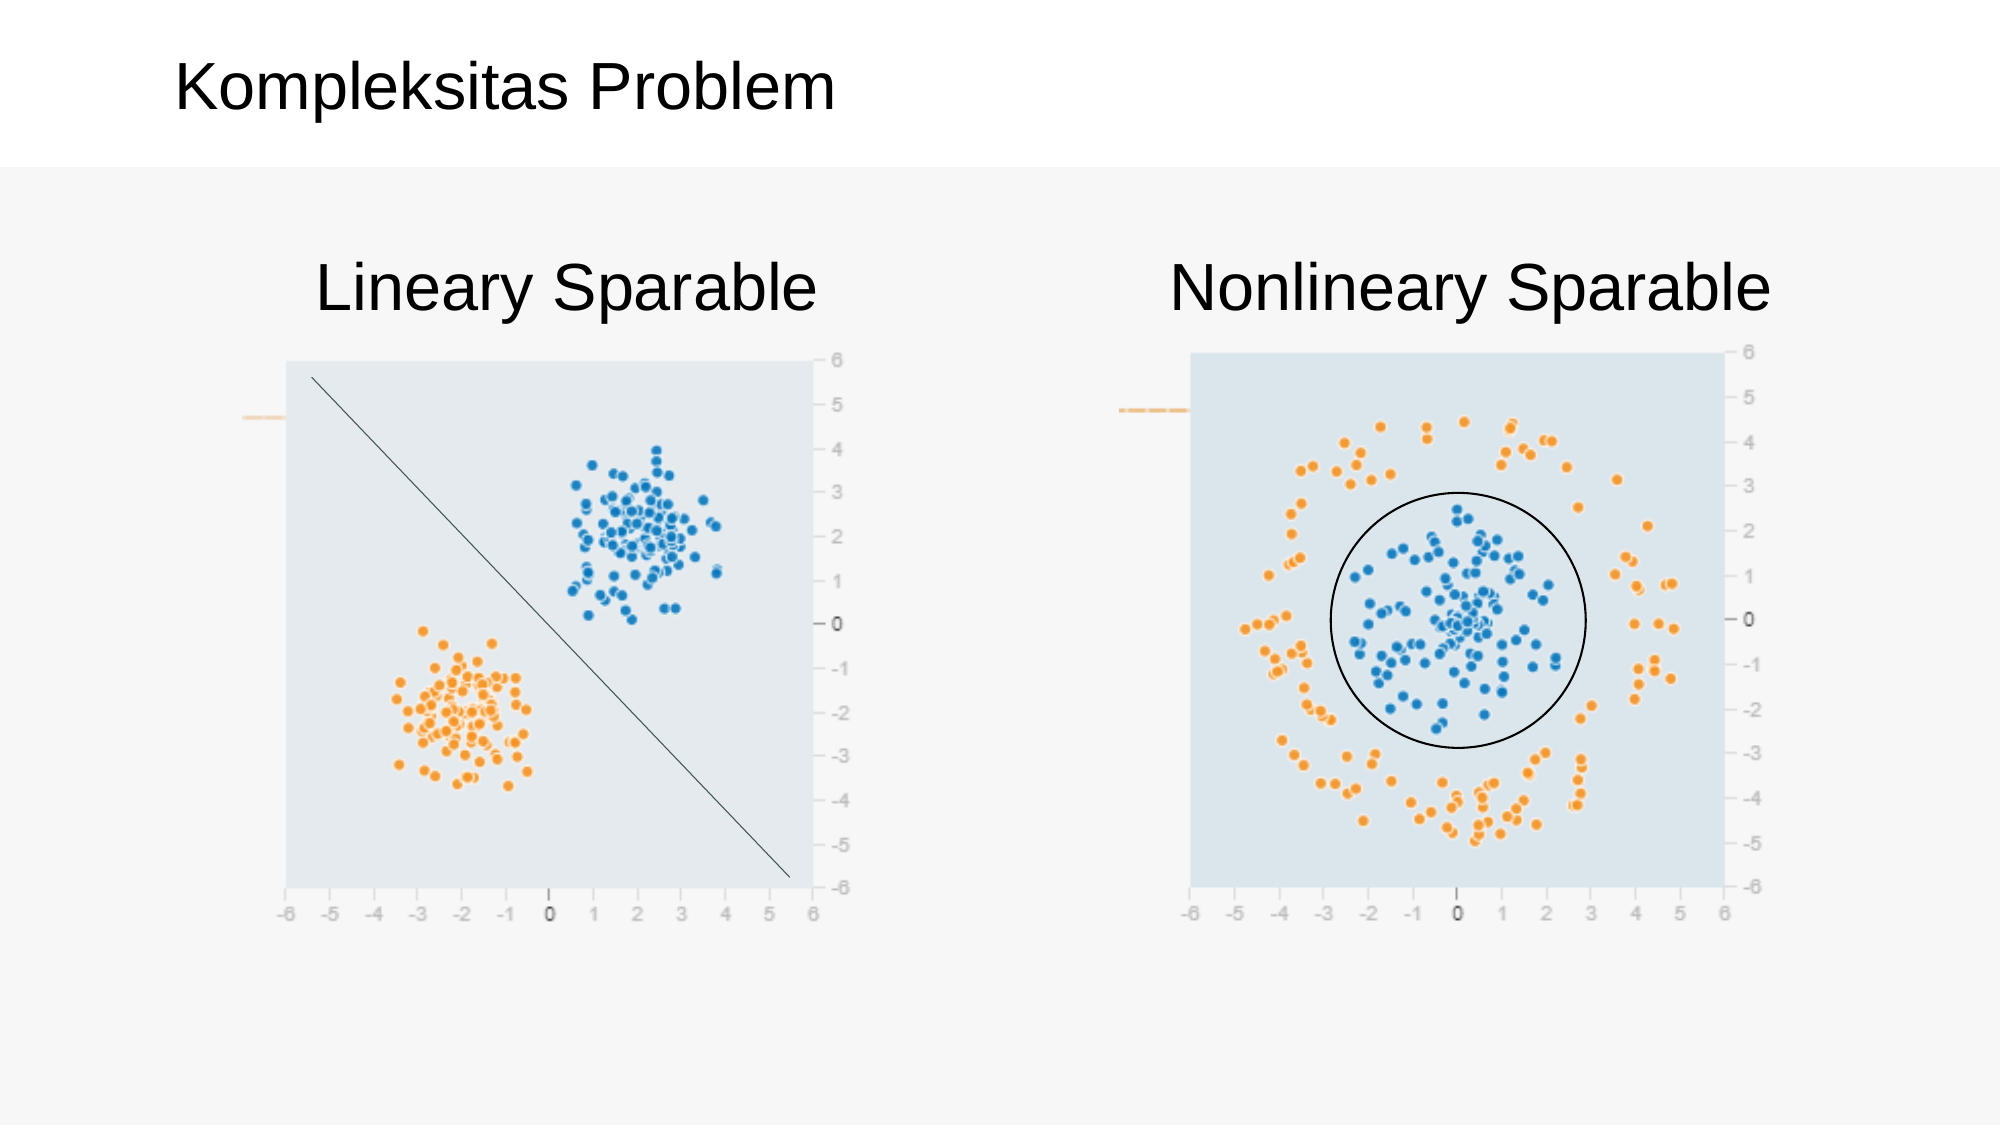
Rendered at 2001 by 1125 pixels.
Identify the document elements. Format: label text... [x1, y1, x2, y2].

text_box Lineary Sparable [301, 236, 835, 331]
picture [242, 331, 893, 962]
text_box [311, 377, 790, 878]
picture [1119, 337, 1824, 962]
text_box Nonlineary Sparable [1154, 236, 1789, 331]
text_box Kompleksitas Problem [159, 35, 853, 130]
text_box [0, 166, 2000, 1125]
